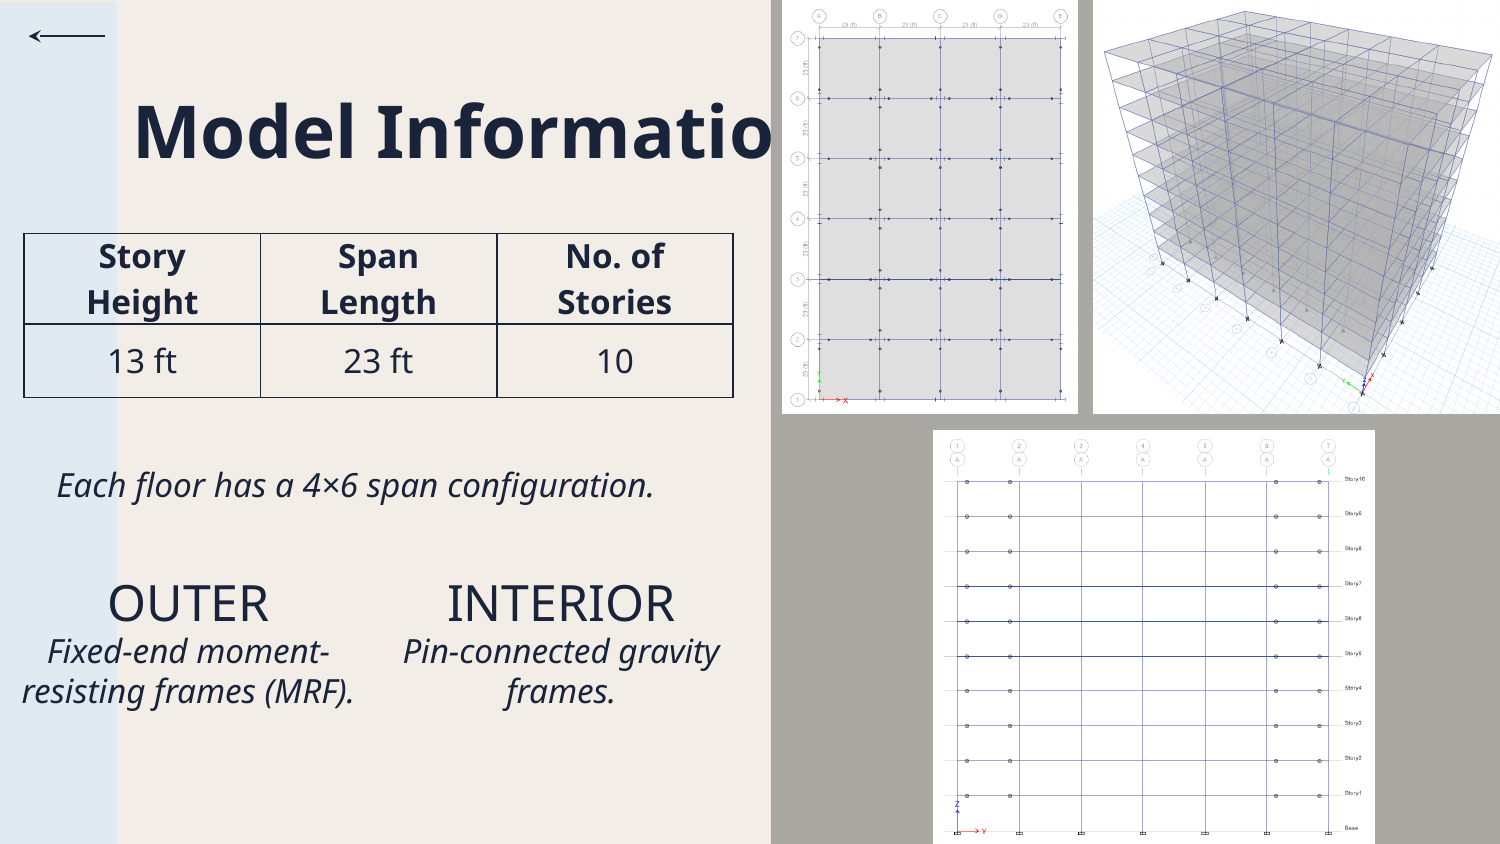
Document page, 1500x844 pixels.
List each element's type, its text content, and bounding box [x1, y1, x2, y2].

text_box OUTER [0, 561, 372, 647]
table_header No. of Stories [498, 234, 732, 323]
table_cell 23 ft [261, 325, 496, 397]
picture [933, 430, 1375, 844]
picture [1093, 0, 1500, 414]
text_box INTERIOR [372, 561, 750, 647]
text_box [770, 0, 1500, 844]
table_header Span Length [261, 234, 496, 323]
table_cell 10 [498, 325, 732, 397]
table_cell 13 ft [25, 325, 260, 397]
table_header Story Height [25, 234, 260, 323]
title Model Information [116, 87, 765, 182]
text_box Each floor has a 4×6 span configuration. [41, 448, 765, 511]
text_box Pin-connected gravity frames. [372, 647, 750, 757]
picture [782, 0, 1078, 414]
text_box Fixed-end moment-resisting frames (MRF). [0, 647, 372, 757]
